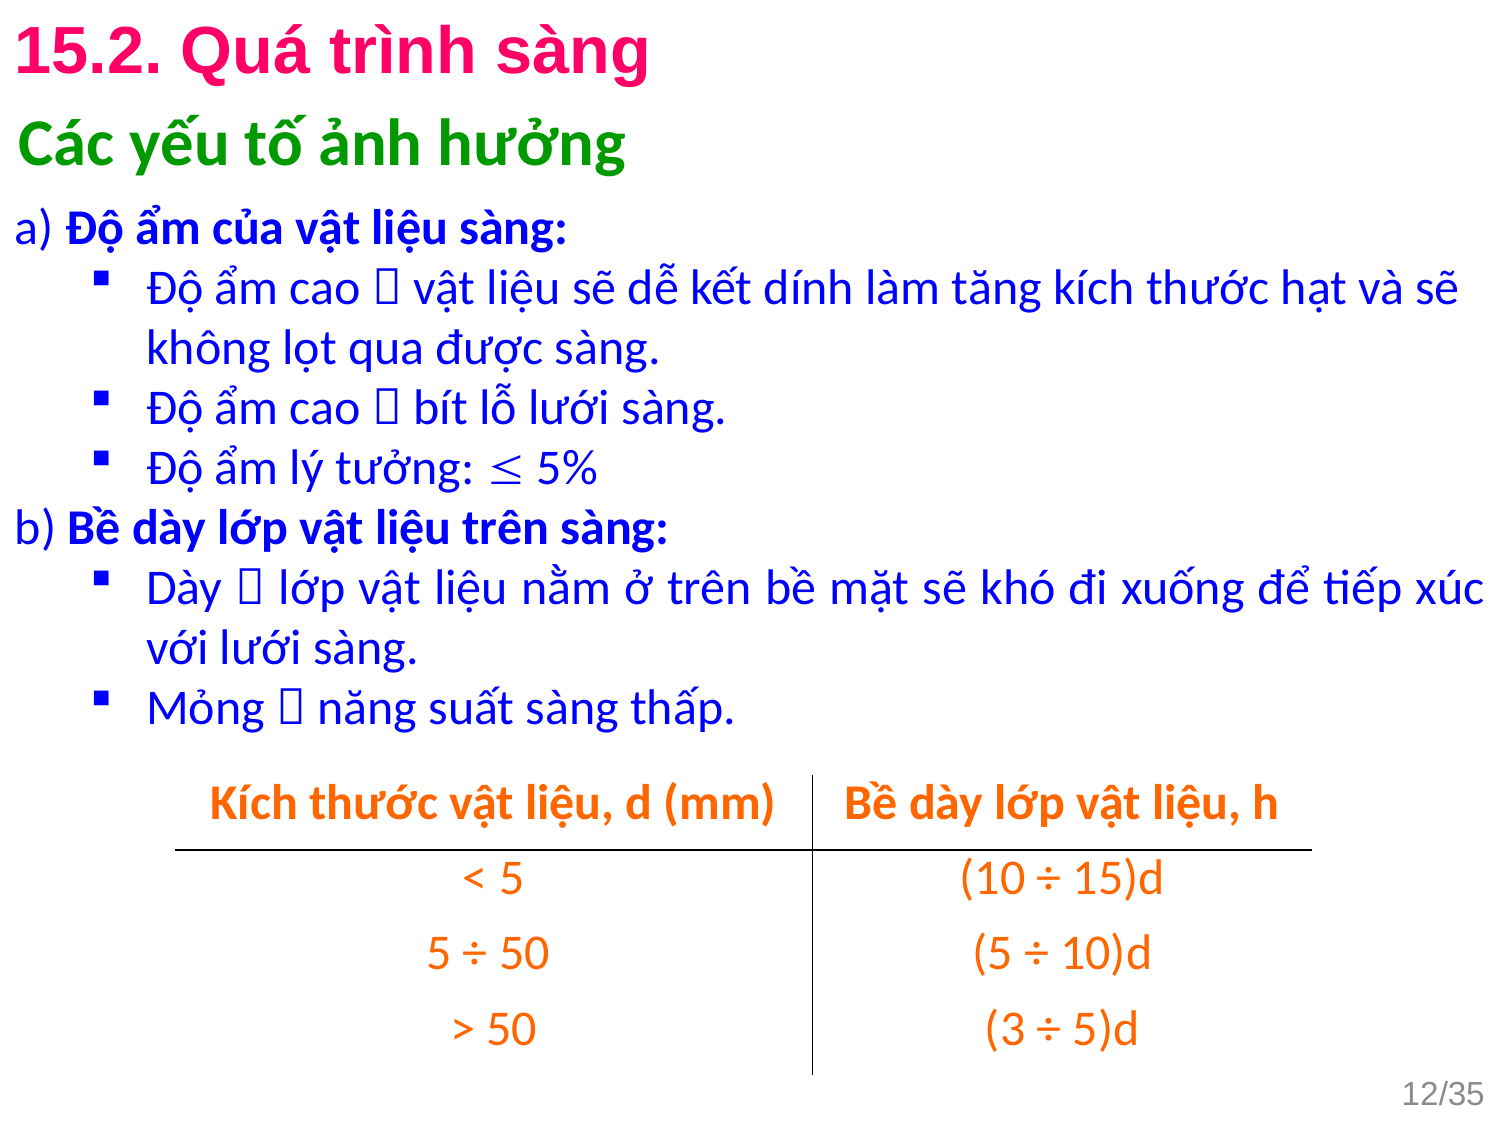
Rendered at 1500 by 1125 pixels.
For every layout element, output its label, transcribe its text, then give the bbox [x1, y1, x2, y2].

table_cell (10 ÷ 15)d [813, 851, 1312, 925]
text_box 15.2. Quá trình sàng [0, 0, 1500, 95]
table_header Kích thước vật liệu, d (mm) [175, 775, 812, 849]
text_box a) Độ ẩm của vật liệu sàng: Độ ẩm cao  vật liệu sẽ dễ kết dính làm tăng kích thước hạt và sẽ không lọt qua được sàng. Độ ẩm cao  bít lỗ lưới sàng. Độ ẩm lý tưởng:  5% b) Bề dày lớp vật liệu trên sàng: Dày  lớp vật liệu nằm ở trên bề mặt sẽ khó đi xuống để tiếp xúc với lưới sàng. Mỏng  năng suất sàng thấp. [0, 187, 1500, 803]
table_cell 5 ÷ 50 [175, 925, 812, 1000]
slide_number 12/35 [1149, 1062, 1500, 1123]
table_cell (3 ÷ 5)d [813, 1000, 1312, 1075]
table_cell > 50 [175, 1000, 812, 1075]
table_header Bề dày lớp vật liệu, h [813, 775, 1312, 849]
table_cell (5 ÷ 10)d [813, 925, 1312, 1000]
text_box Các yếu tố ảnh hưởng [3, 91, 642, 187]
table_cell < 5 [175, 851, 812, 925]
